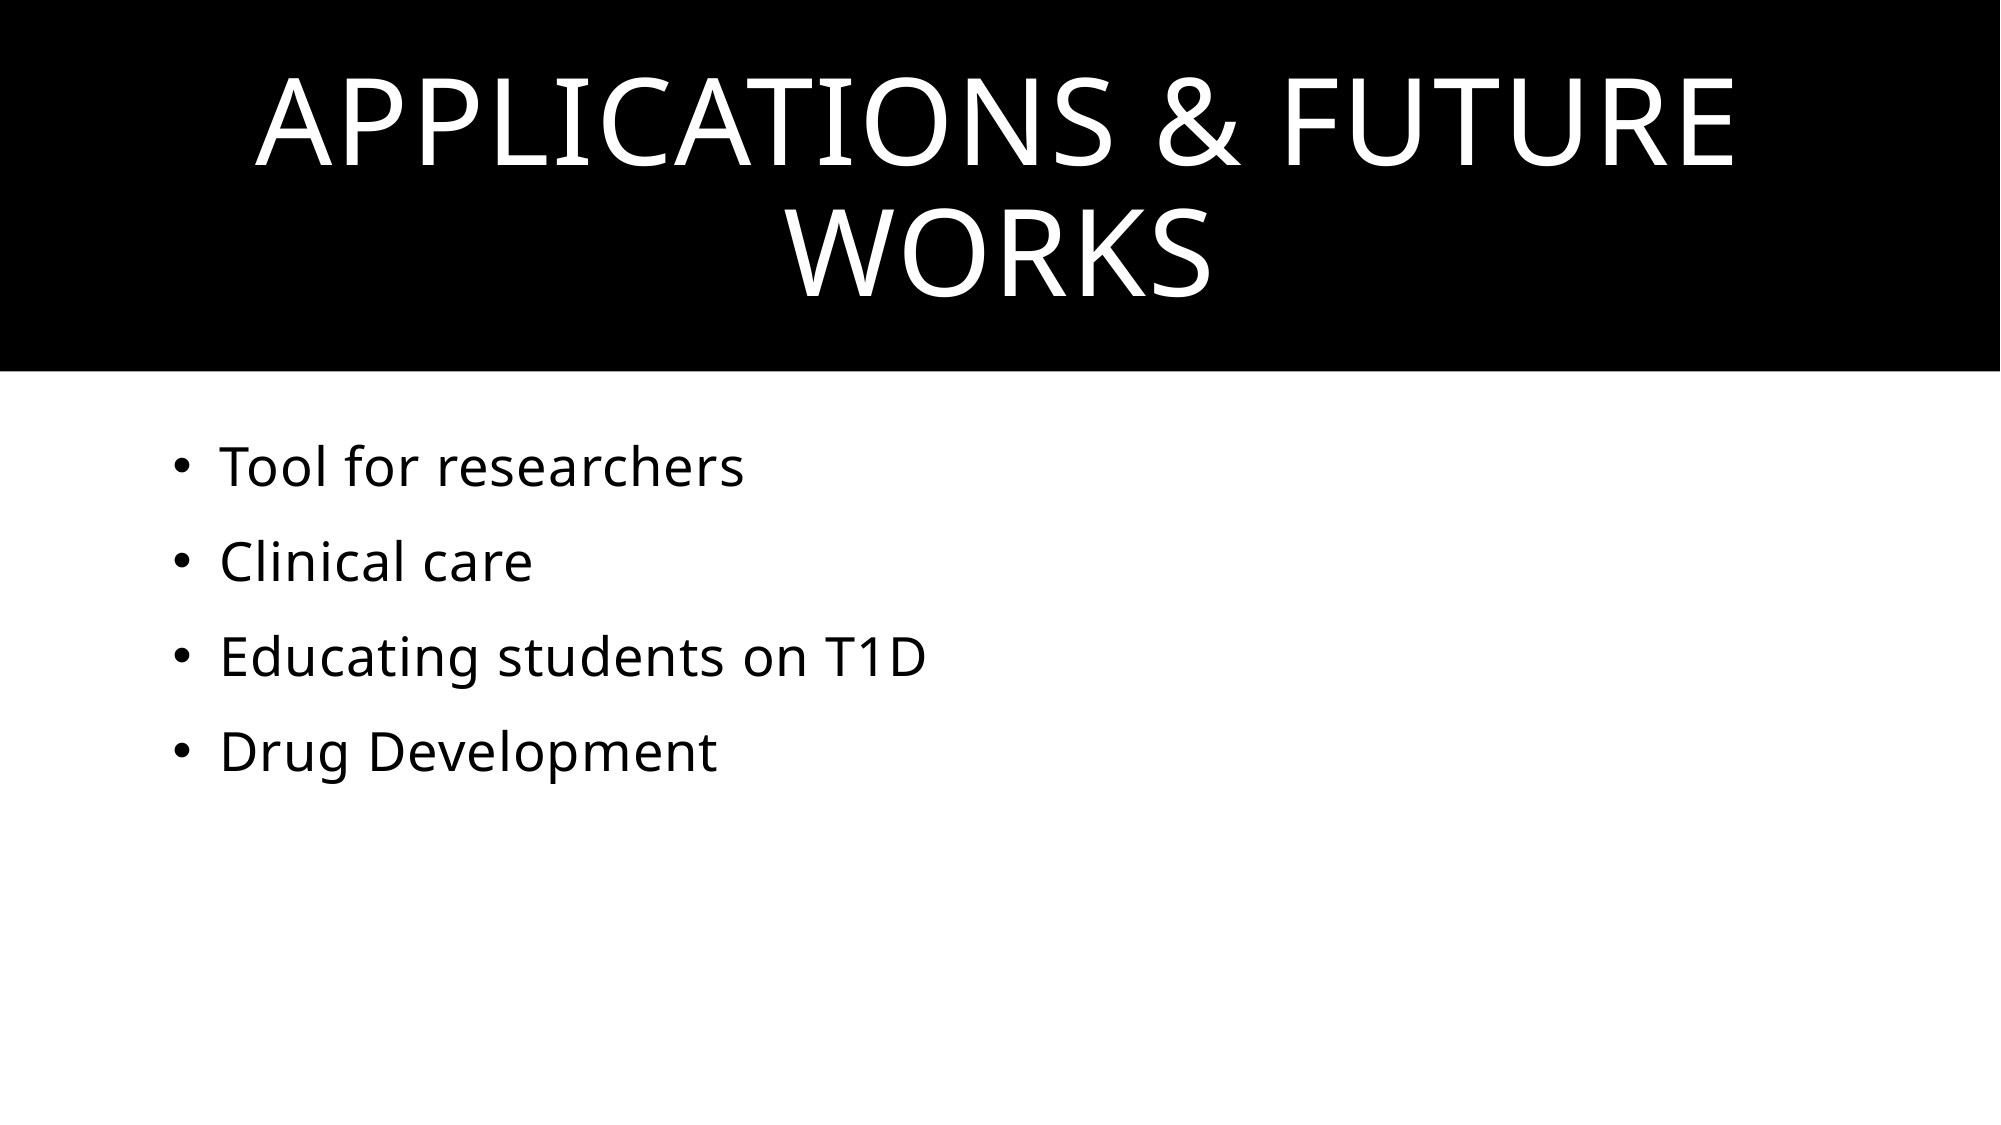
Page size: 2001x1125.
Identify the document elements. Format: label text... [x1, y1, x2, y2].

title Applications & Future works [157, 52, 1842, 332]
list Tool for researchers Clinical care Educating students on T1D Drug Development [157, 424, 1842, 1014]
